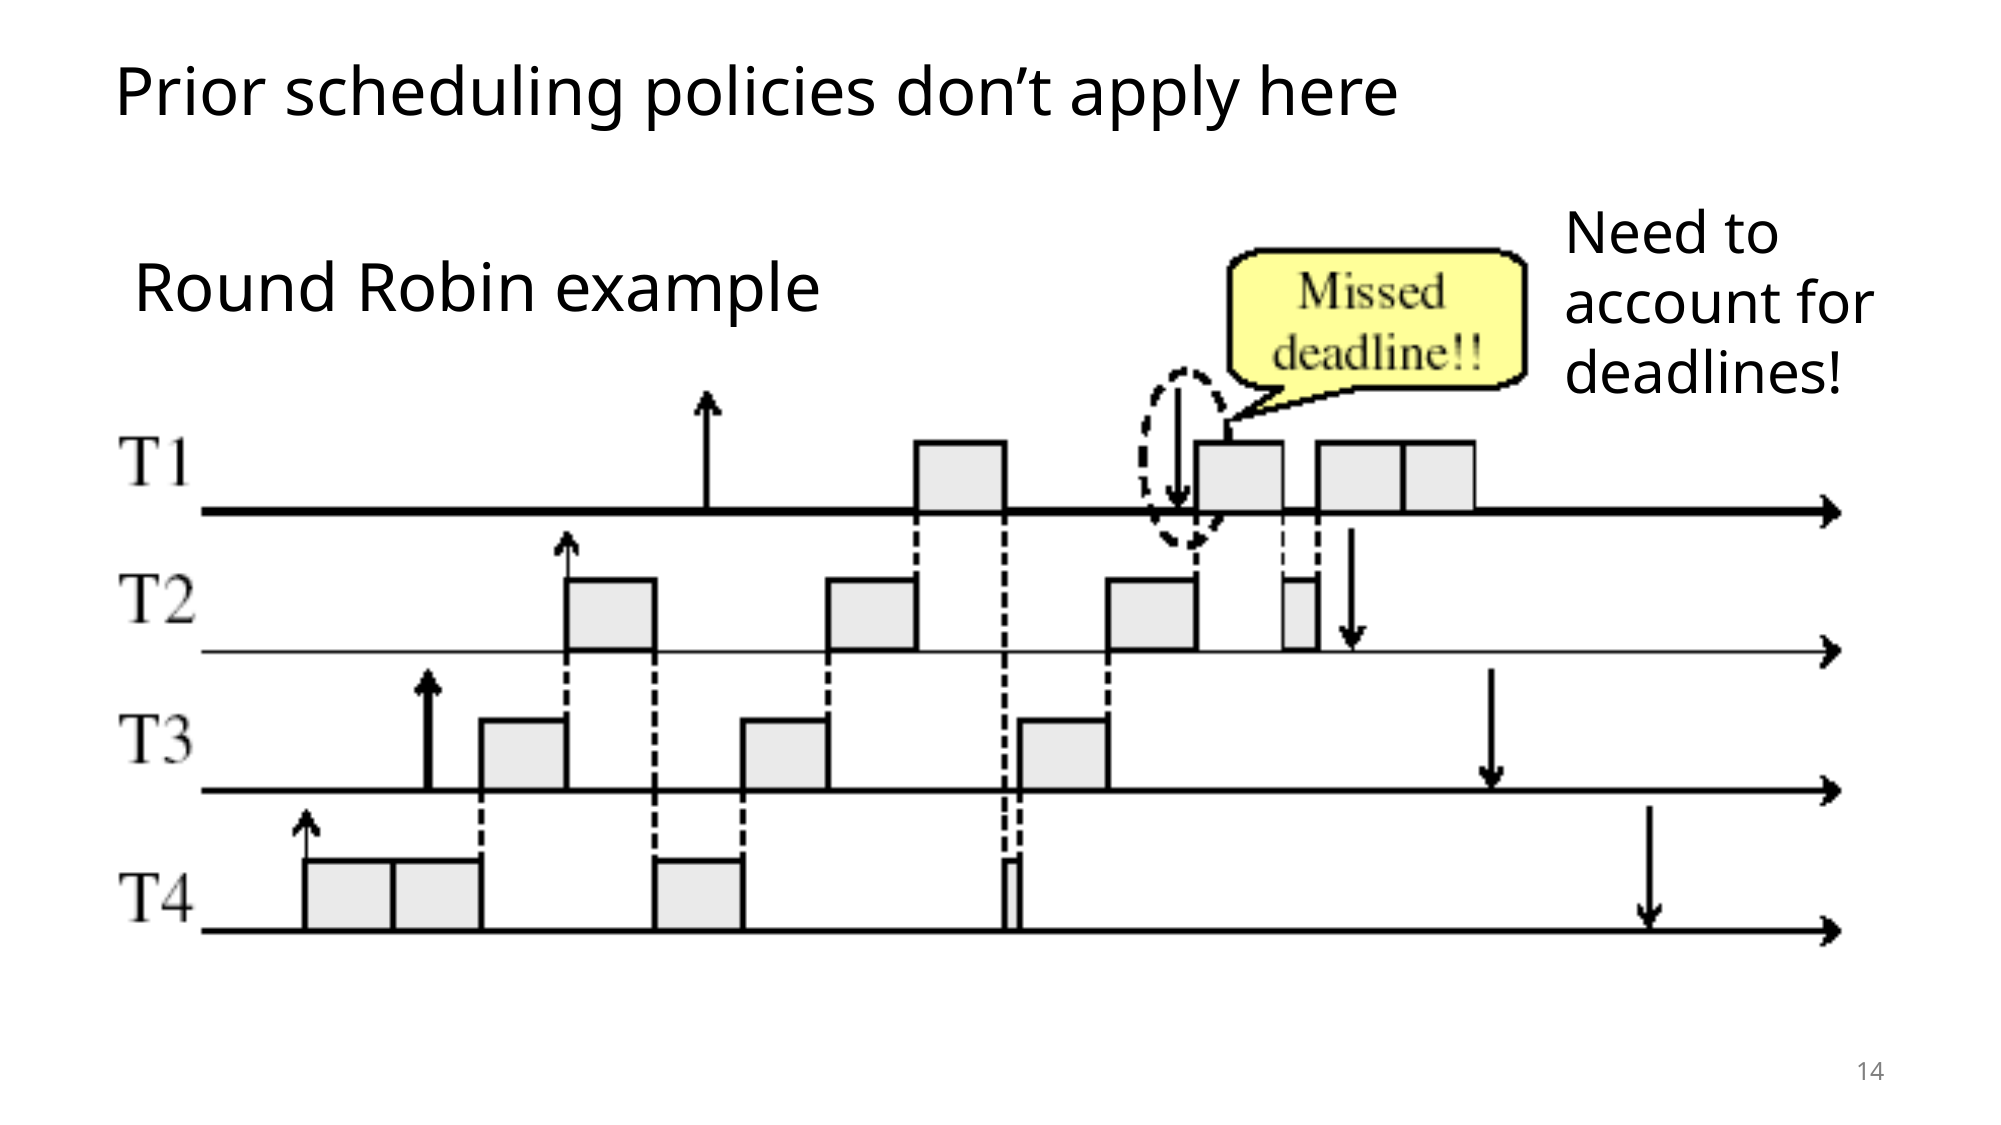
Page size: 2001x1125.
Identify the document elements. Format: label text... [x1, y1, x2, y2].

picture [99, 212, 1900, 987]
text_box Need to account for deadlines! [1549, 187, 1919, 413]
slide_number 14 [1749, 1042, 1900, 1103]
title Prior scheduling policies don’t apply here [99, 37, 1900, 150]
